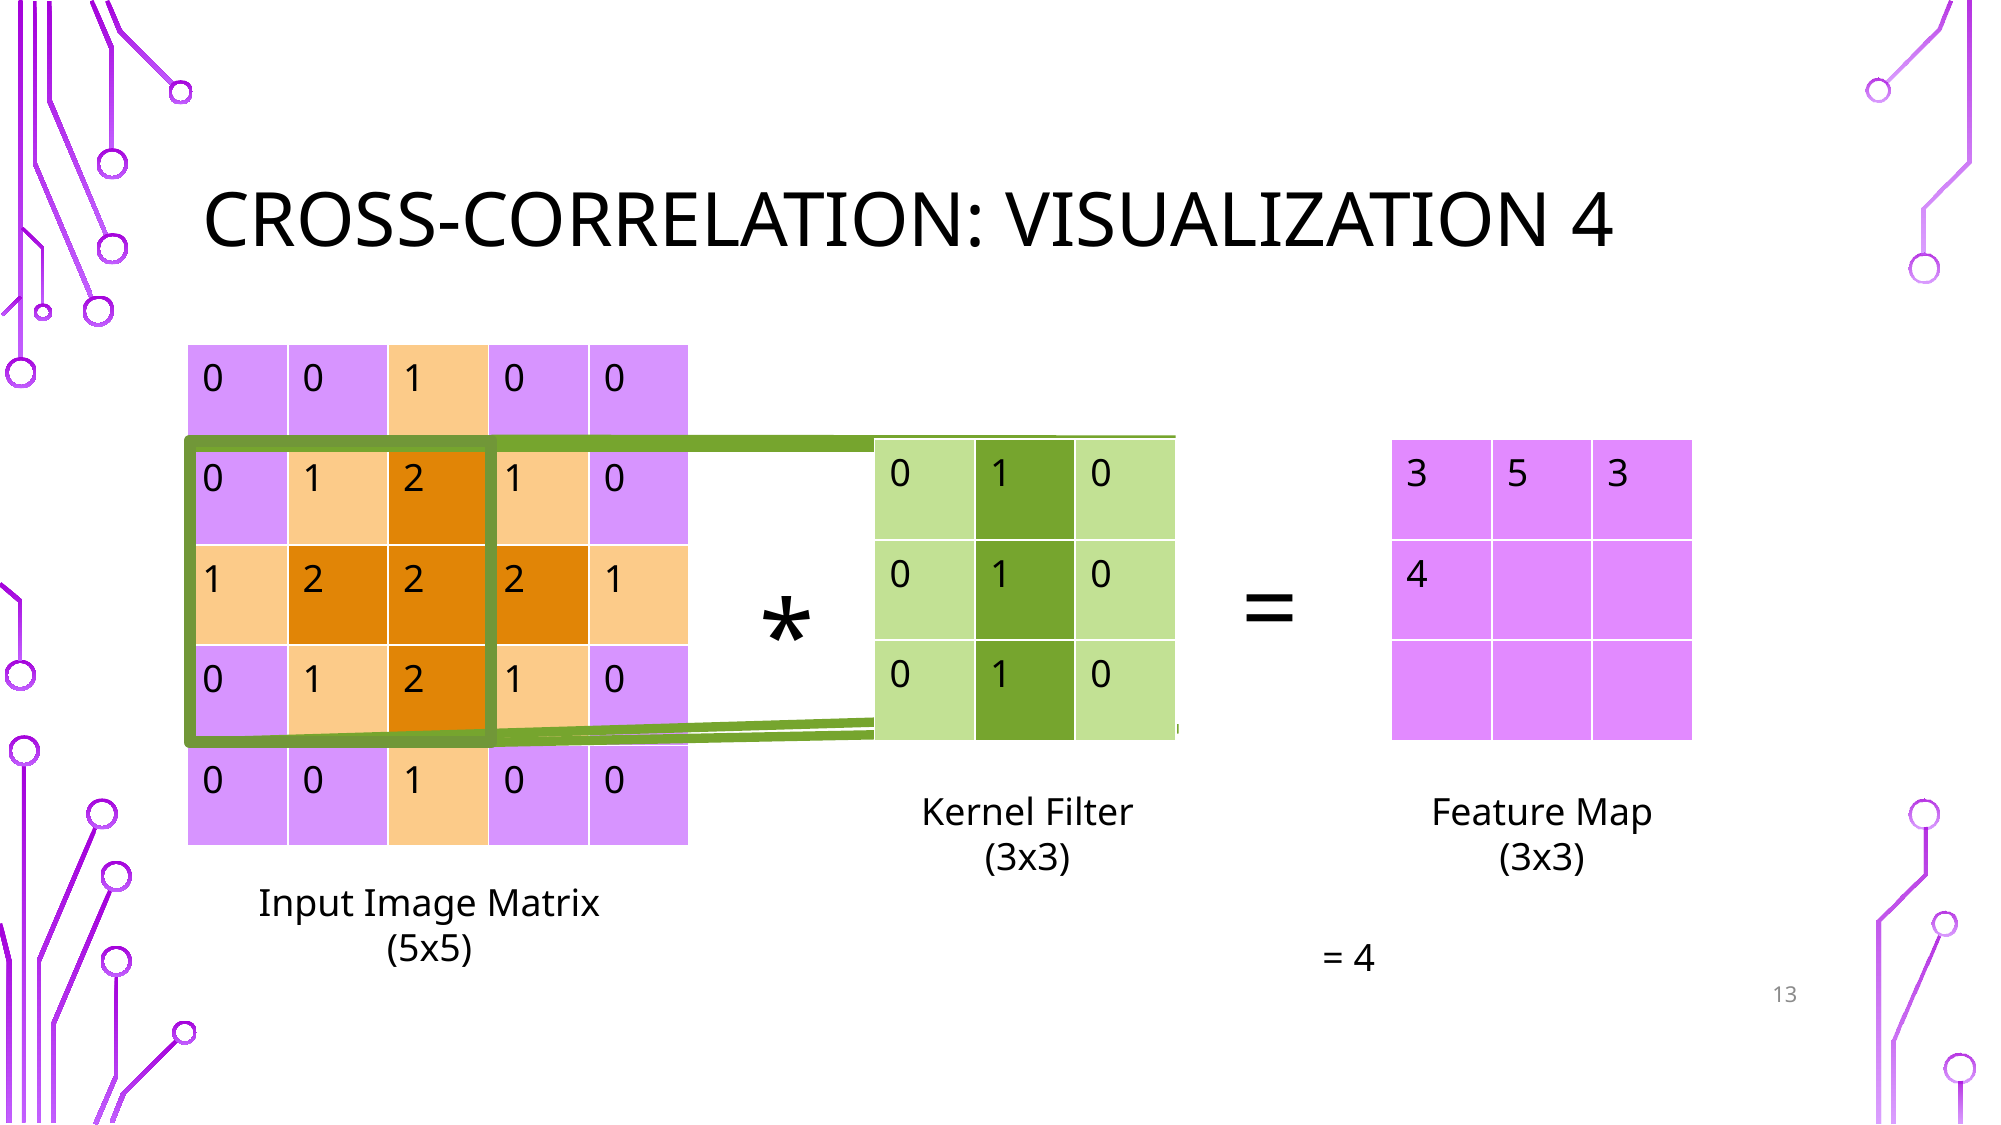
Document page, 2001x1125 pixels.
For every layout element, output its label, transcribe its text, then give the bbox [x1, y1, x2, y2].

table_cell [1493, 541, 1591, 639]
table_cell 0 [590, 452, 688, 544]
table_cell 1 [493, 452, 588, 544]
table_cell 2 [493, 546, 588, 644]
table_cell 0 [489, 746, 588, 845]
text_box Kernel Filter (3x3) [906, 780, 1150, 885]
table_header 1 [1895, 65, 1907, 72]
table_header 0 [590, 345, 688, 434]
table_header 1 [1921, 197, 1937, 218]
table_cell 0 [590, 646, 688, 721]
slide_number 13 [1685, 965, 1813, 1025]
table_header 0 [875, 441, 974, 539]
table_header 0 [1076, 441, 1175, 539]
table_cell [1392, 641, 1491, 740]
table_cell [1493, 641, 1591, 740]
table_cell 0 [1076, 541, 1175, 639]
table_header 1 [1967, 28, 1972, 58]
title Cross-correlation: Visualization 4 [187, 101, 1813, 344]
table_header 0 [1933, 186, 1948, 197]
table_header 1 [1891, 1080, 1896, 1096]
table_header 1 [976, 441, 1074, 539]
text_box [189, 721, 880, 743]
table_cell 1 [1876, 1087, 1881, 1124]
table_cell 1 [976, 541, 1074, 639]
table_cell 0 [875, 641, 974, 728]
table_header 1 [1920, 955, 1933, 978]
table_header 0 [1937, 20, 1945, 30]
table_header 3 [1593, 440, 1692, 539]
table_header 0 [0, 0, 2000, 1125]
table_header 0 [1909, 981, 1922, 1002]
table_cell 1 [493, 646, 588, 721]
text_box * [744, 564, 824, 700]
table_header 0 [289, 345, 387, 439]
table_header 0 [1924, 847, 1928, 858]
table_cell 0 [289, 746, 387, 845]
table_header 0 [1876, 900, 1903, 933]
table_header 1 [389, 345, 488, 439]
table_cell 1 [976, 641, 1074, 728]
table_cell 1 [1886, 74, 1897, 82]
table_header 1 [1876, 1056, 1881, 1081]
table_cell 1 [590, 546, 688, 644]
table_header 5 [1493, 440, 1591, 539]
table_cell 0 [188, 746, 287, 845]
table_cell [1593, 541, 1692, 639]
table_cell 1 [1921, 223, 1926, 253]
table_cell 1 [1891, 1100, 1896, 1124]
table_cell 1 [1915, 280, 1934, 284]
table_header 0 [1876, 1044, 1881, 1056]
table_cell 4 [1392, 541, 1491, 639]
table_cell 1 [389, 746, 488, 845]
table_header 3 [1392, 440, 1491, 539]
text_box Input Image Matrix (5x5) [243, 871, 616, 976]
table_cell 0 [1076, 641, 1175, 728]
text_box = [1226, 536, 1306, 672]
table_cell 0 [590, 746, 688, 845]
text_box Feature Map (3x3) [1416, 780, 1668, 885]
table_header 1 [1942, 9, 1950, 19]
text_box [880, 728, 1179, 743]
table_header 1 [1902, 859, 1928, 895]
table_header 0 [1967, 62, 1972, 91]
table_cell 0 [875, 541, 974, 639]
table_cell [1593, 641, 1692, 740]
table_header 0 [489, 345, 588, 439]
text_box [188, 439, 493, 744]
table_header 0 [1967, 18, 1972, 27]
table_header 0 [188, 345, 287, 439]
